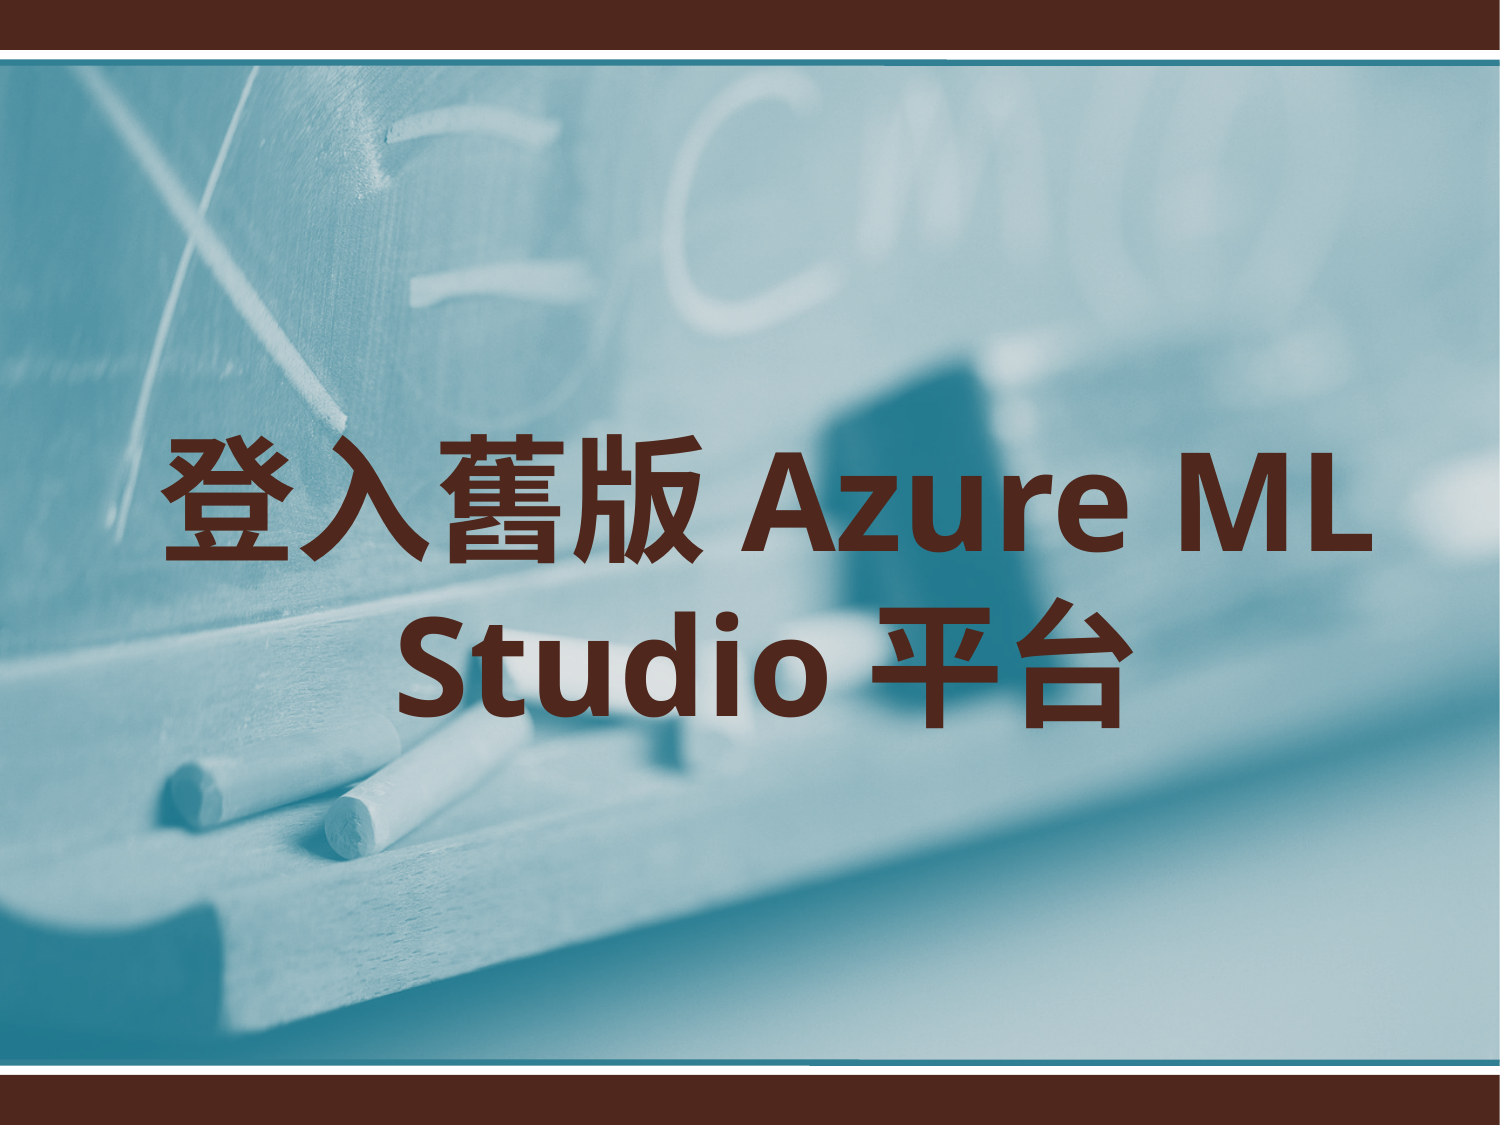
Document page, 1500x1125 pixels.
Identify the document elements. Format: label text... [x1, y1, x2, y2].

subtitle 登入舊版Azure ML Studio平台 [100, 257, 1436, 752]
